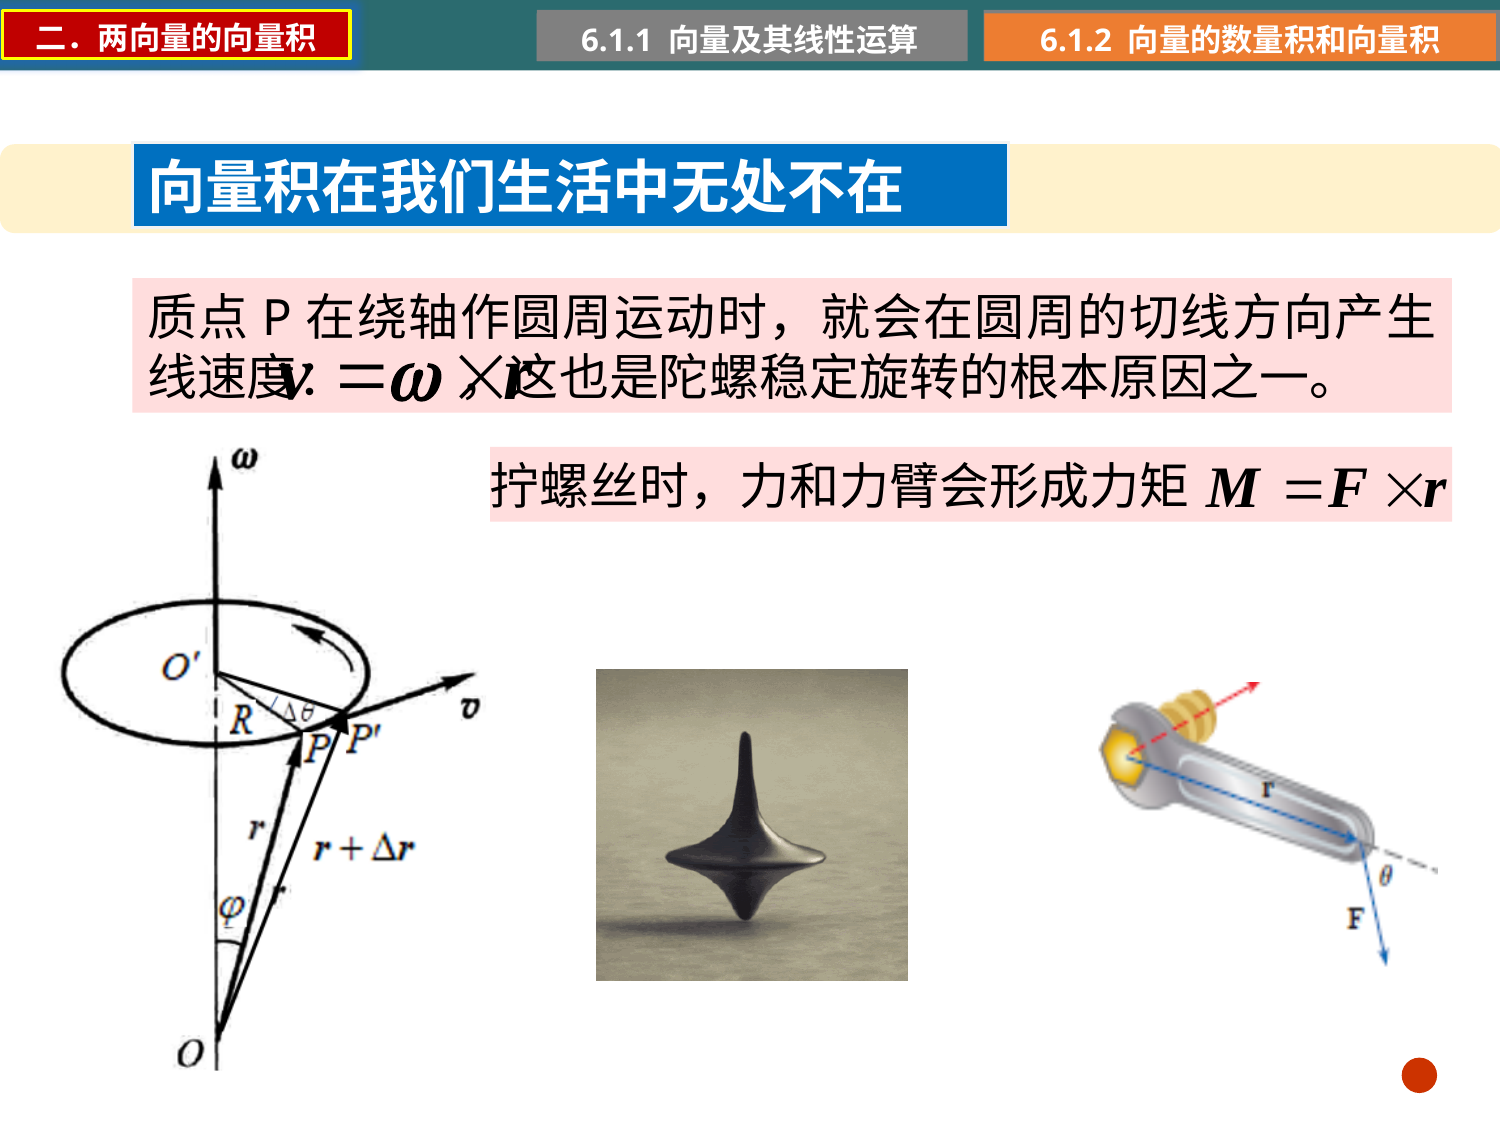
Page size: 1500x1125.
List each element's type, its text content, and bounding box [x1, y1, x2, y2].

text_box （这种定义的合理性详见课本） [0, 1, 364, 71]
picture [596, 669, 908, 981]
text_box 质点P在绕轴作圆周运动时，就会在圆周的切线方向产生线速度： ，这也是陀螺稳定旋转的根本原因之一。 [131, 276, 1454, 414]
text_box 拧螺丝时，力和力臂会形成力矩 [490, 445, 1454, 523]
text_box [0, 144, 1500, 234]
text_box 6.1.2 向量的数量积和向量积 [984, 13, 1496, 62]
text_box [1194, 453, 1460, 518]
slide_number [1340, 1037, 1481, 1113]
picture [47, 437, 490, 1076]
picture [1096, 682, 1438, 977]
text_box [360, 1, 1500, 71]
text_box 向量积在我们生活中无处不在 [131, 141, 1010, 229]
text_box [536, 9, 969, 62]
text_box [268, 348, 550, 419]
text_box [983, 9, 1500, 62]
text_box 二．两向量的向量积 [2, 10, 350, 59]
text_box [1401, 1057, 1438, 1094]
text_box 6.1.1 向量及其线性运算 [536, 13, 964, 62]
